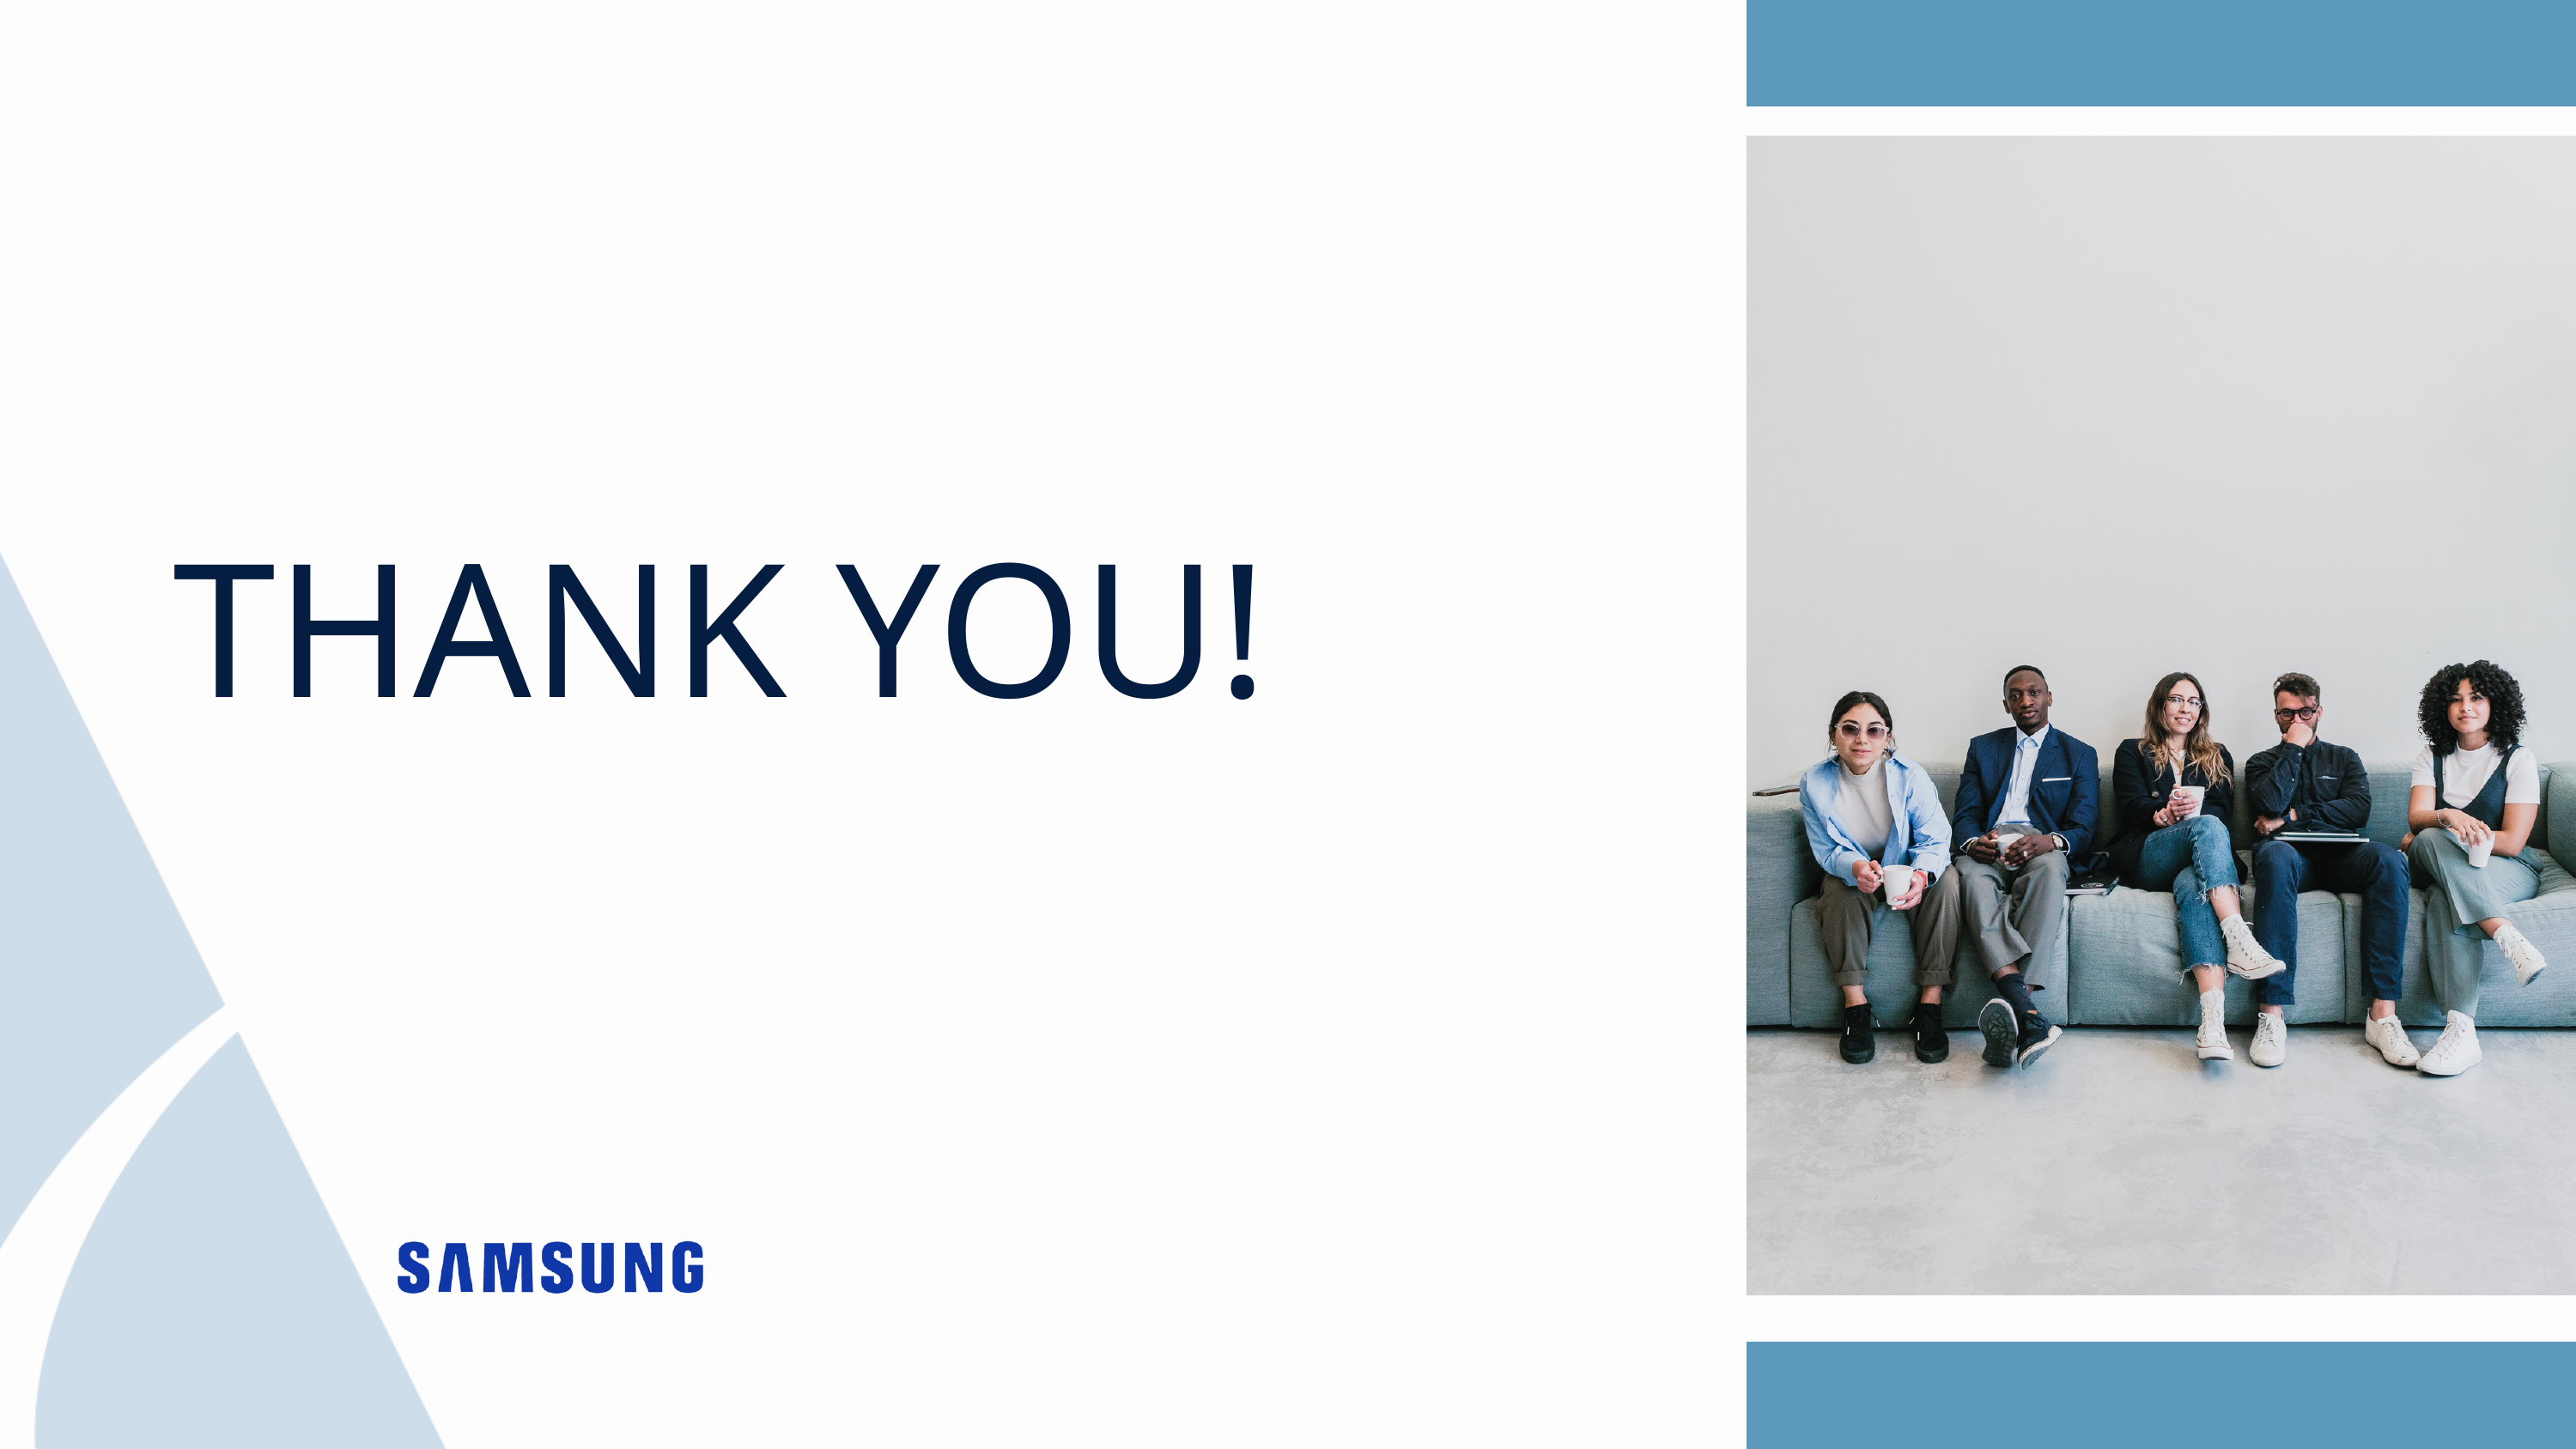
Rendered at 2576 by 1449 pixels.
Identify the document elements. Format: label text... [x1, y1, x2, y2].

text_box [1746, 0, 2576, 107]
text_box [0, 508, 629, 1449]
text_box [1746, 1342, 2576, 1449]
text_box THANK YOU! [173, 475, 1416, 735]
text_box [1746, 136, 2576, 1295]
text_box [397, 1188, 704, 1343]
